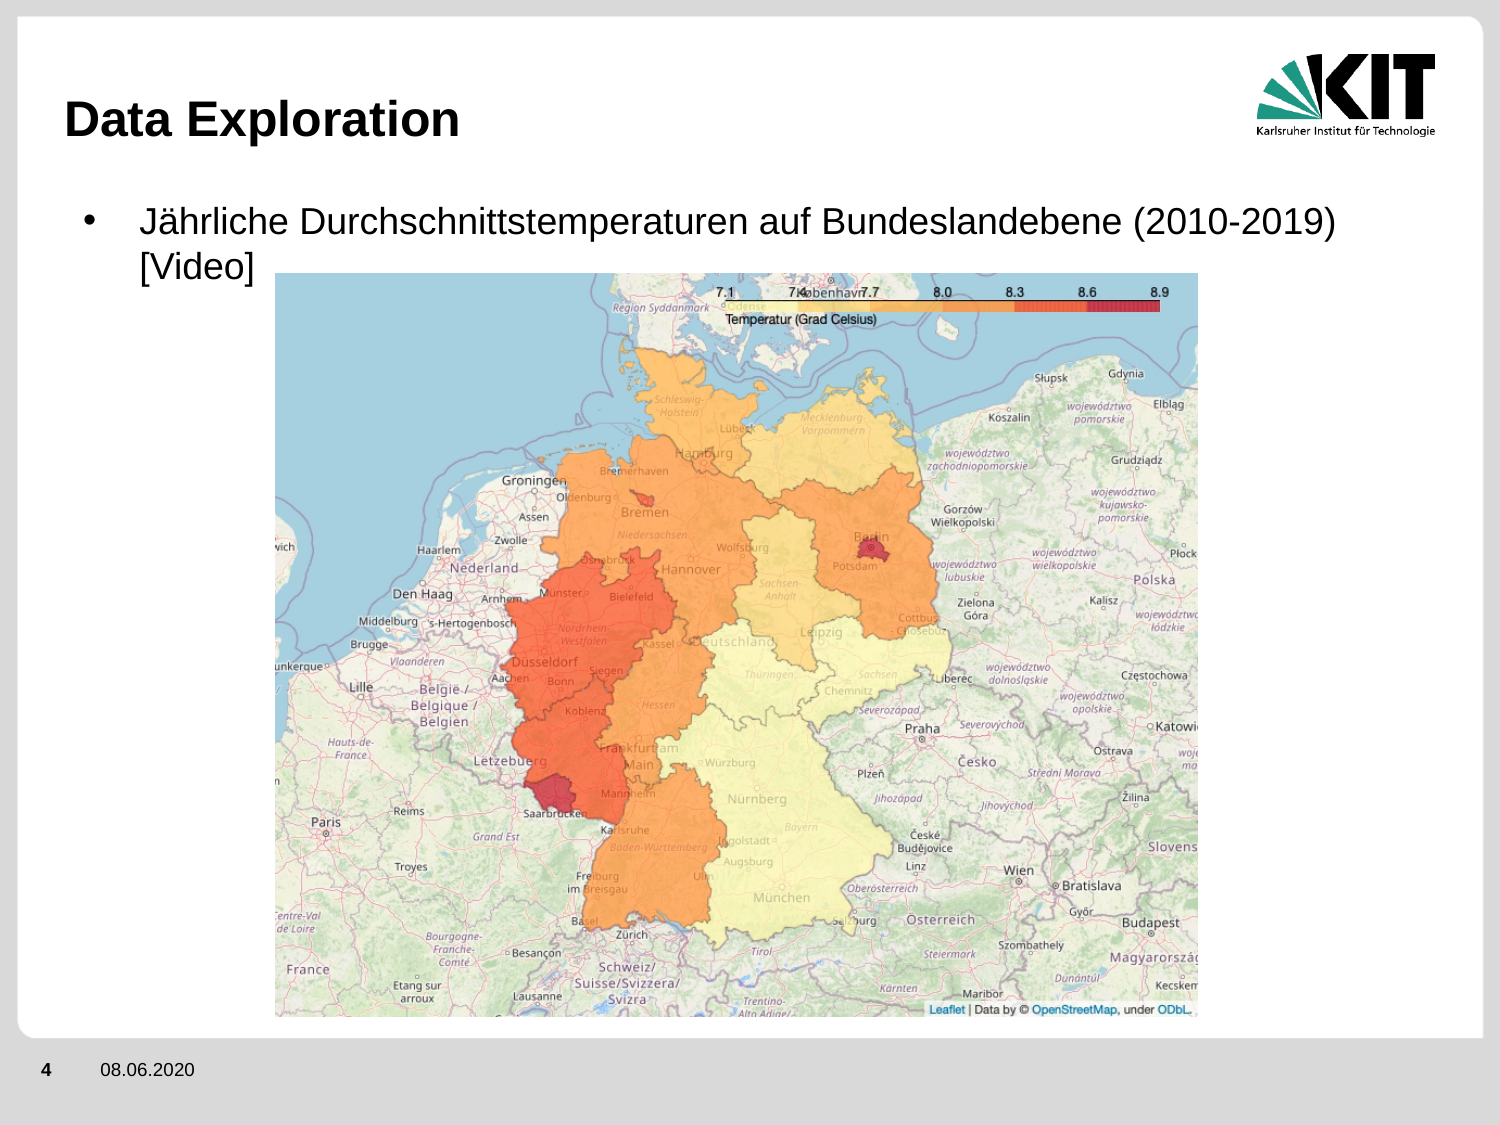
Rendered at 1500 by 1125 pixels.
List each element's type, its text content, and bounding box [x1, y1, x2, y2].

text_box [274, 272, 1199, 1018]
title Data Exploration [64, 54, 1198, 147]
list Jährliche Durchschnittstemperaturen auf Bundeslandebene (2010-2019) [Video] [64, 196, 1436, 1000]
picture [0, 0, 1500, 1125]
